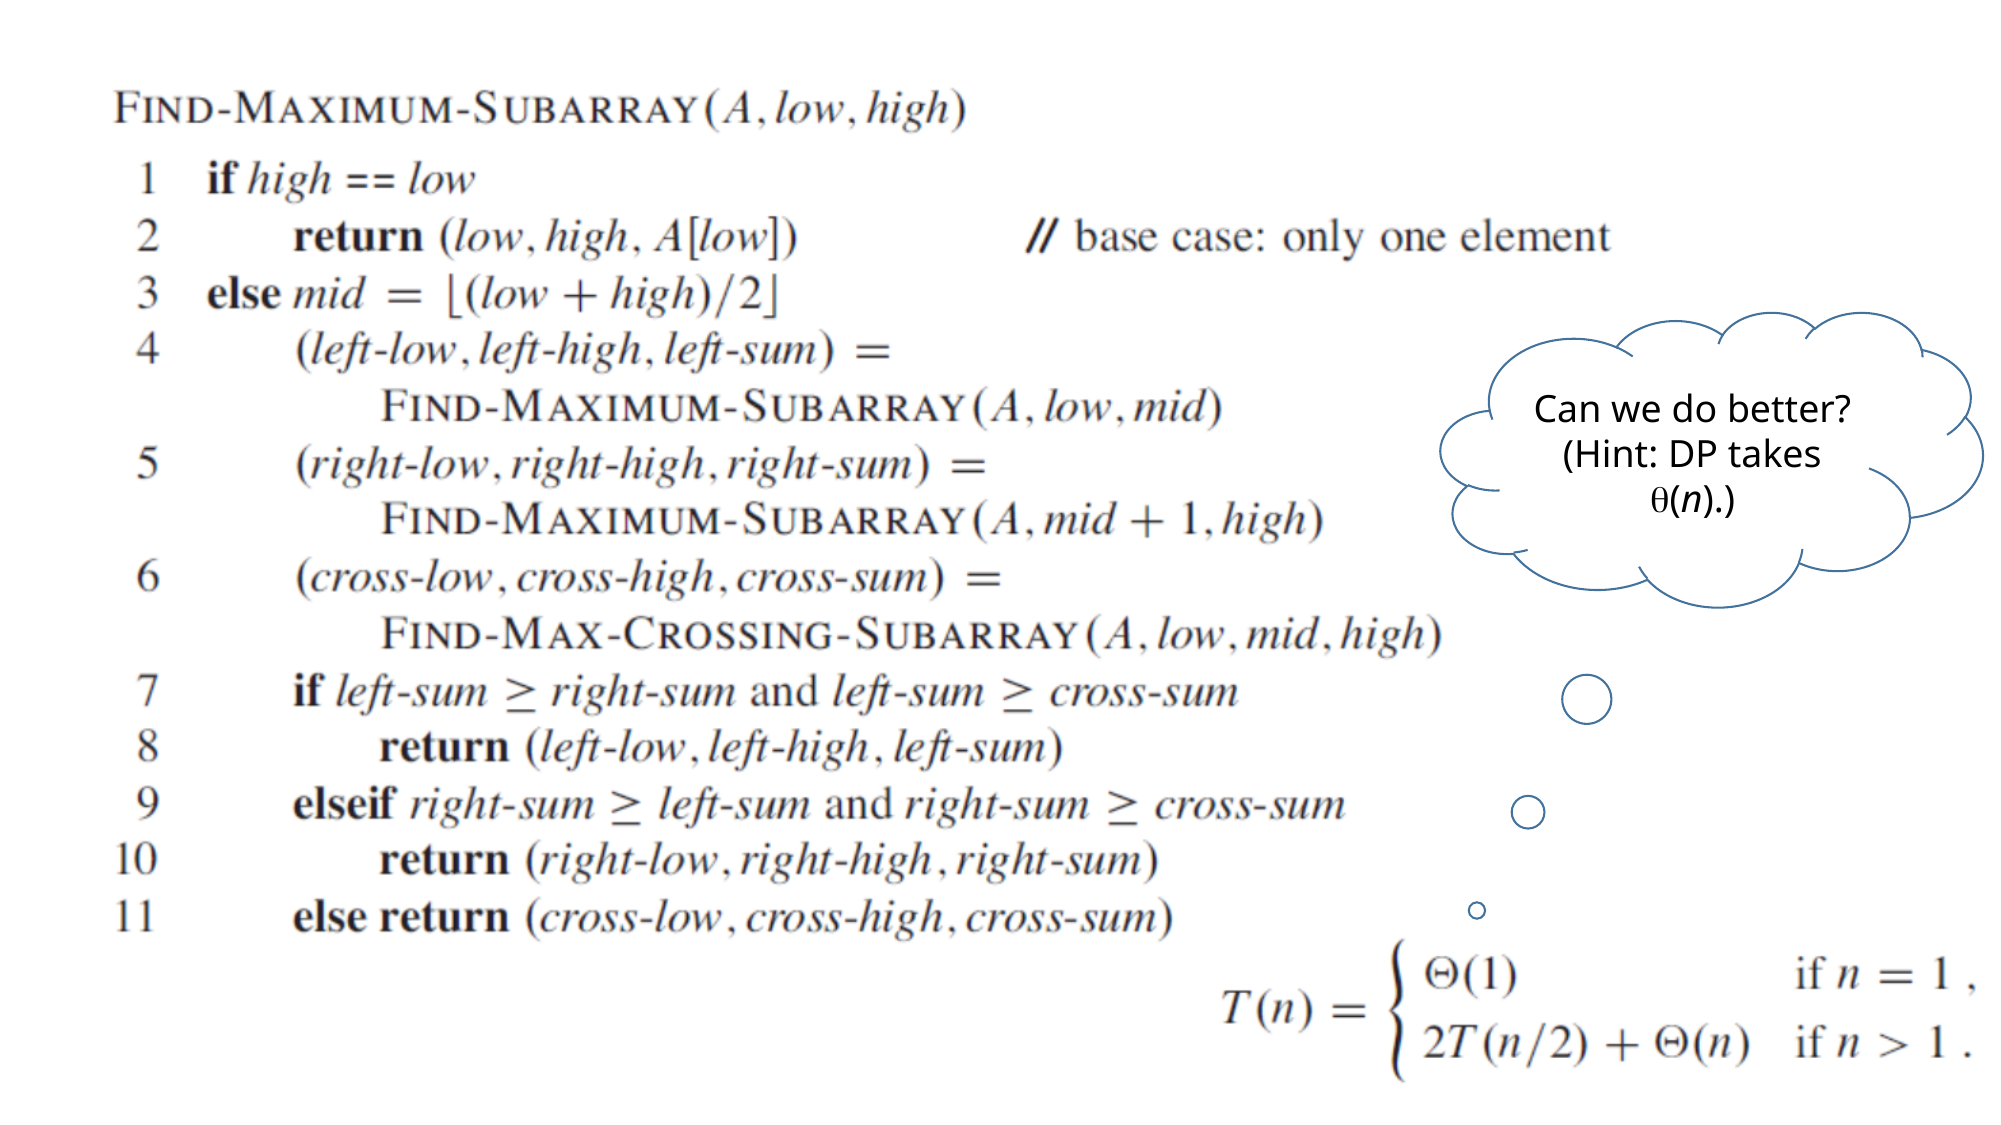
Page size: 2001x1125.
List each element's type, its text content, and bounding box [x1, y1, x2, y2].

text_box Can we do better? (Hint: DP takes (n).) [1656, 311, 1985, 609]
picture [63, 53, 2000, 1091]
